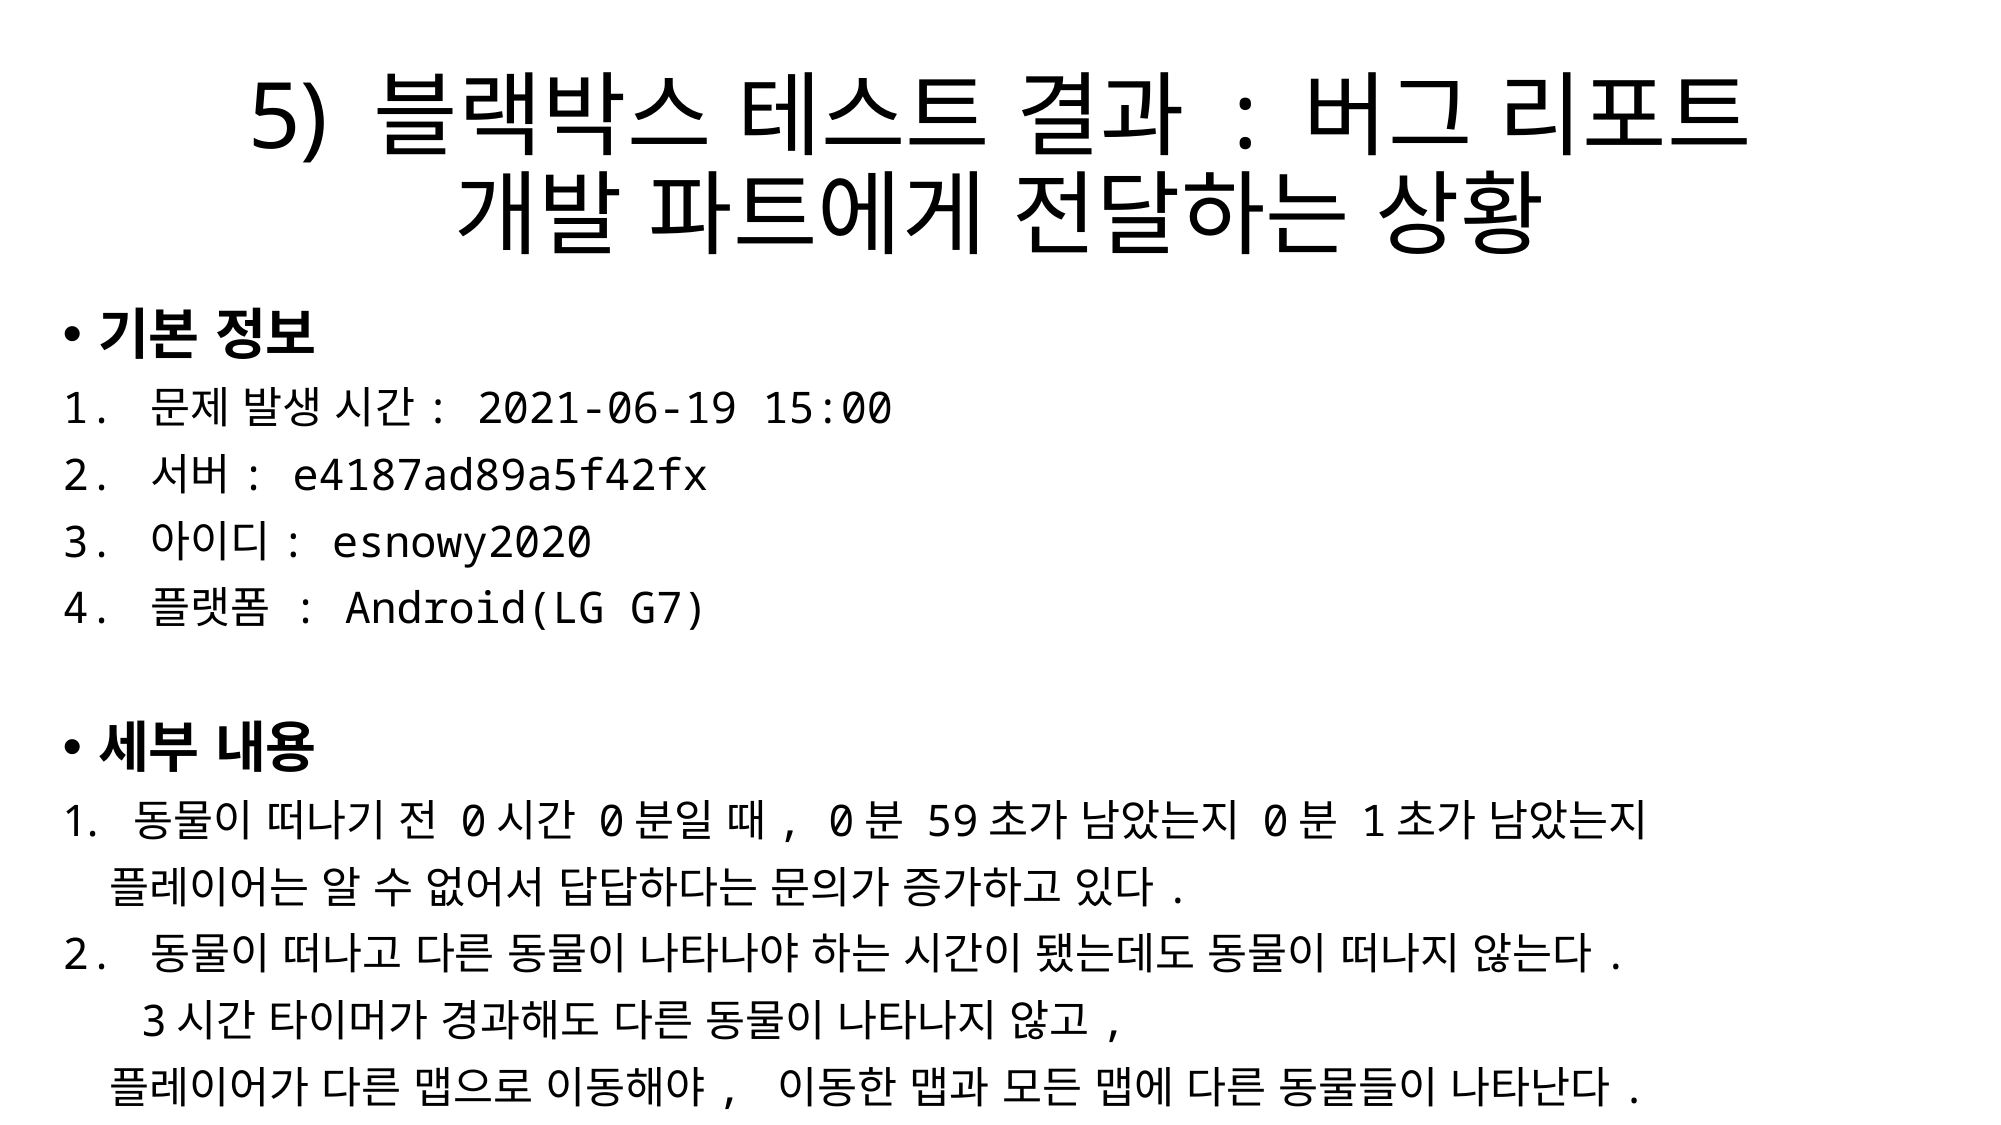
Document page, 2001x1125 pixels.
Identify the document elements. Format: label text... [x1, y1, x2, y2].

title 5) 블랙박스 테스트 결과 : 버그 리포트 개발 파트에게 전달하는 상황 [137, 59, 1863, 278]
list 기본 정보 1. 문제 발생 시간: 2021-06-19 15:00 2. 서버: e4187ad89a5f42fx 3. 아이디: esnowy2020 4. 플랫폼 : Android(LG G7) 세부 내용 동물이 떠나기 전 0시간 0분일 때, 0분 59초가 남았는지 0분 1초가 남았는지 플레이어는 알 수 없어서 답답하다는 문의가 증가하고 있다. 2. 동물이 떠나고 다른 동물이 나타나야 하는 시간이 됐는데도 동물이 떠나지 않는다. 3시간 타이머가 경과해도 다른 동물이 나타나지 않고, 플레이어가 다른 맵으로 이동해야, 이동한 맵과 모든 맵에 다른 동물들이 나타난다. [47, 299, 1941, 1125]
